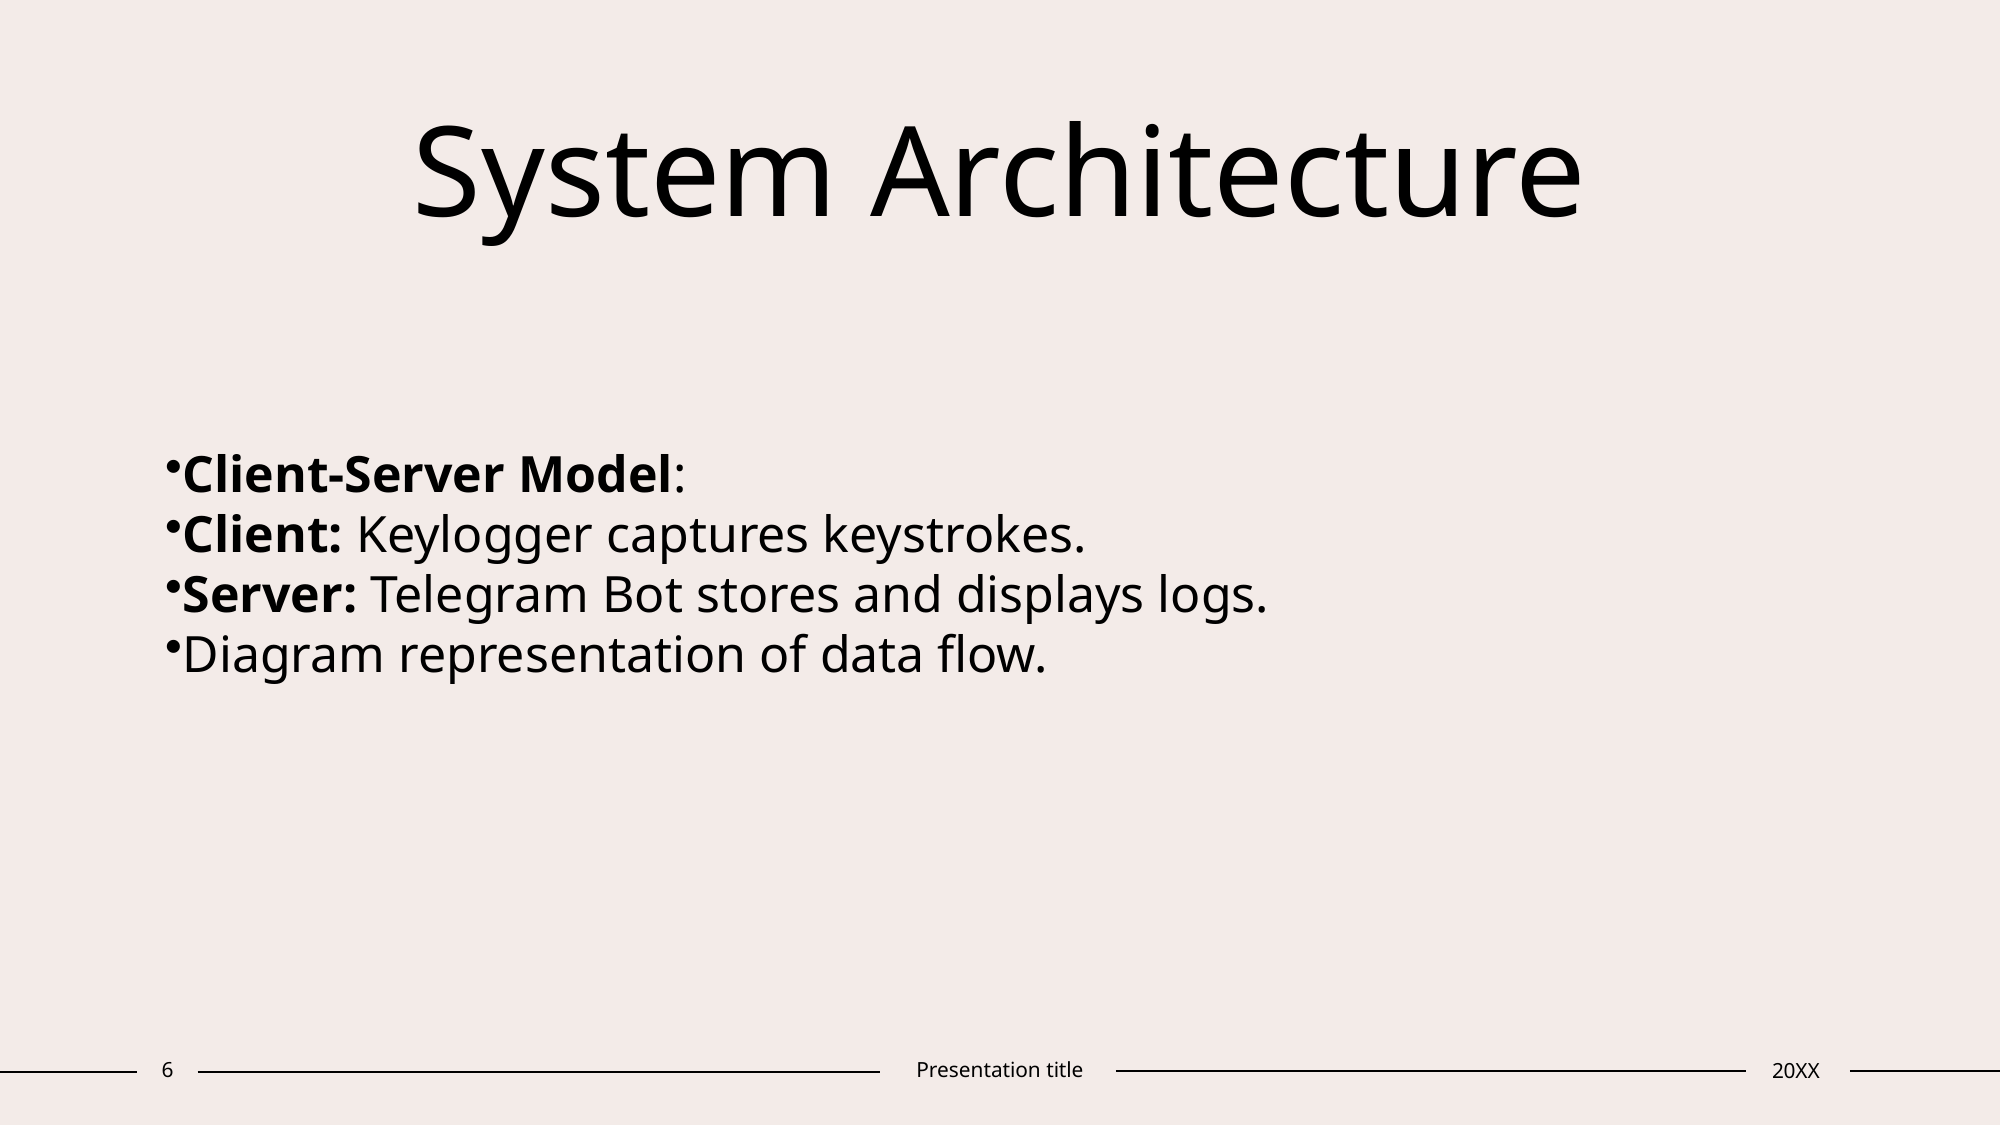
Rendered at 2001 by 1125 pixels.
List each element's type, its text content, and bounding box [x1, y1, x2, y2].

slide_number 6 [137, 1050, 198, 1091]
title System Architecture [187, 83, 1813, 236]
footer Presentation title [879, 1050, 1120, 1091]
list Client-Server Model: Client: Keylogger captures keystrokes. Server: Telegram Bot stores and displays logs. Diagram representation of data flow. [150, 236, 1813, 889]
slide_number 20XX [1743, 1050, 1849, 1091]
